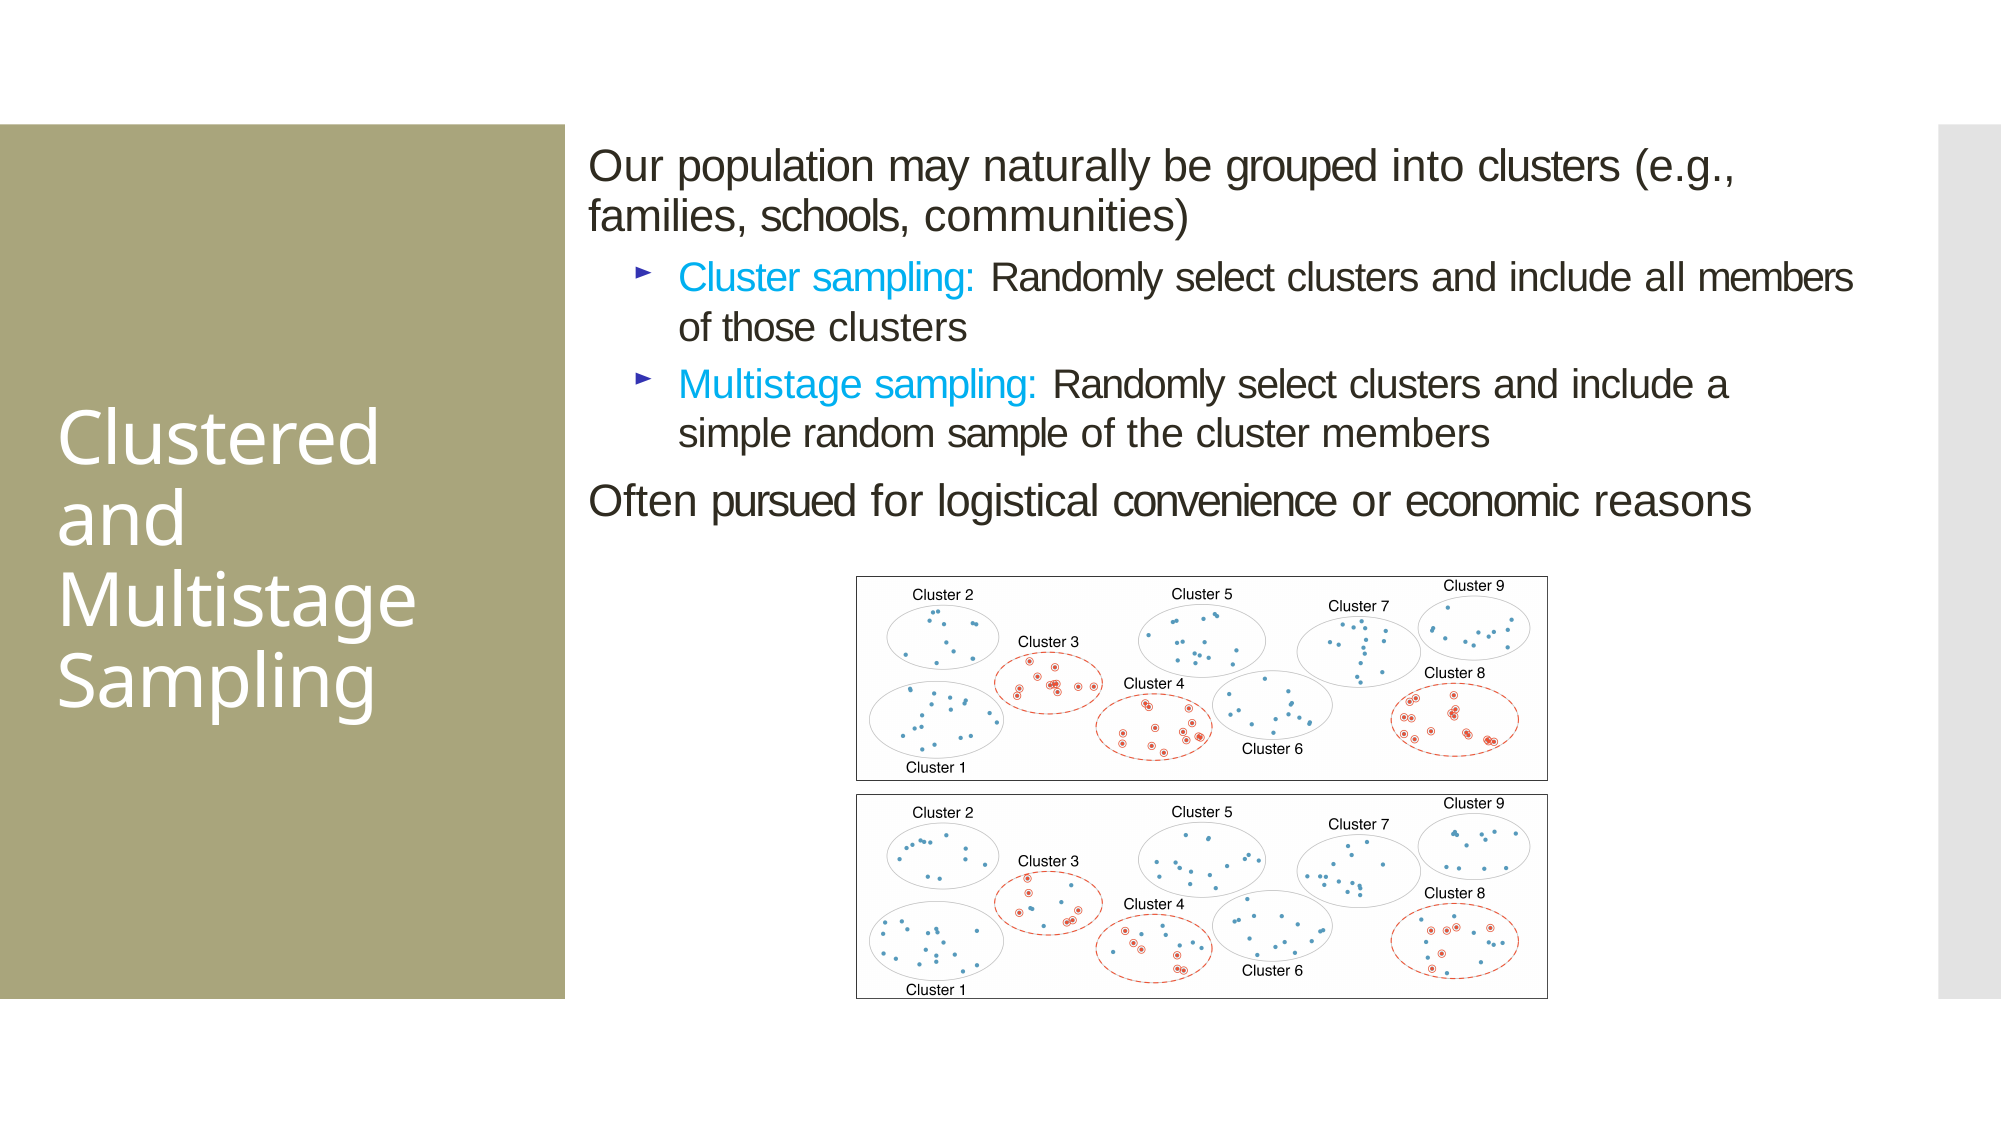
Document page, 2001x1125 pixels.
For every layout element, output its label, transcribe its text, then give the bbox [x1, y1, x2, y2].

picture [856, 576, 1548, 999]
title Clustered and Multistage Sampling [41, 184, 525, 940]
text_box Our population may naturally be grouped into clusters (e.g., families, schools, communities) Cluster sampling: Randomly select clusters and include all members of those clusters Multistage sampling: Randomly select clusters and include a simple random sample of the cluster members Often pursued for logistical convenience or economic reasons [579, 131, 1903, 526]
